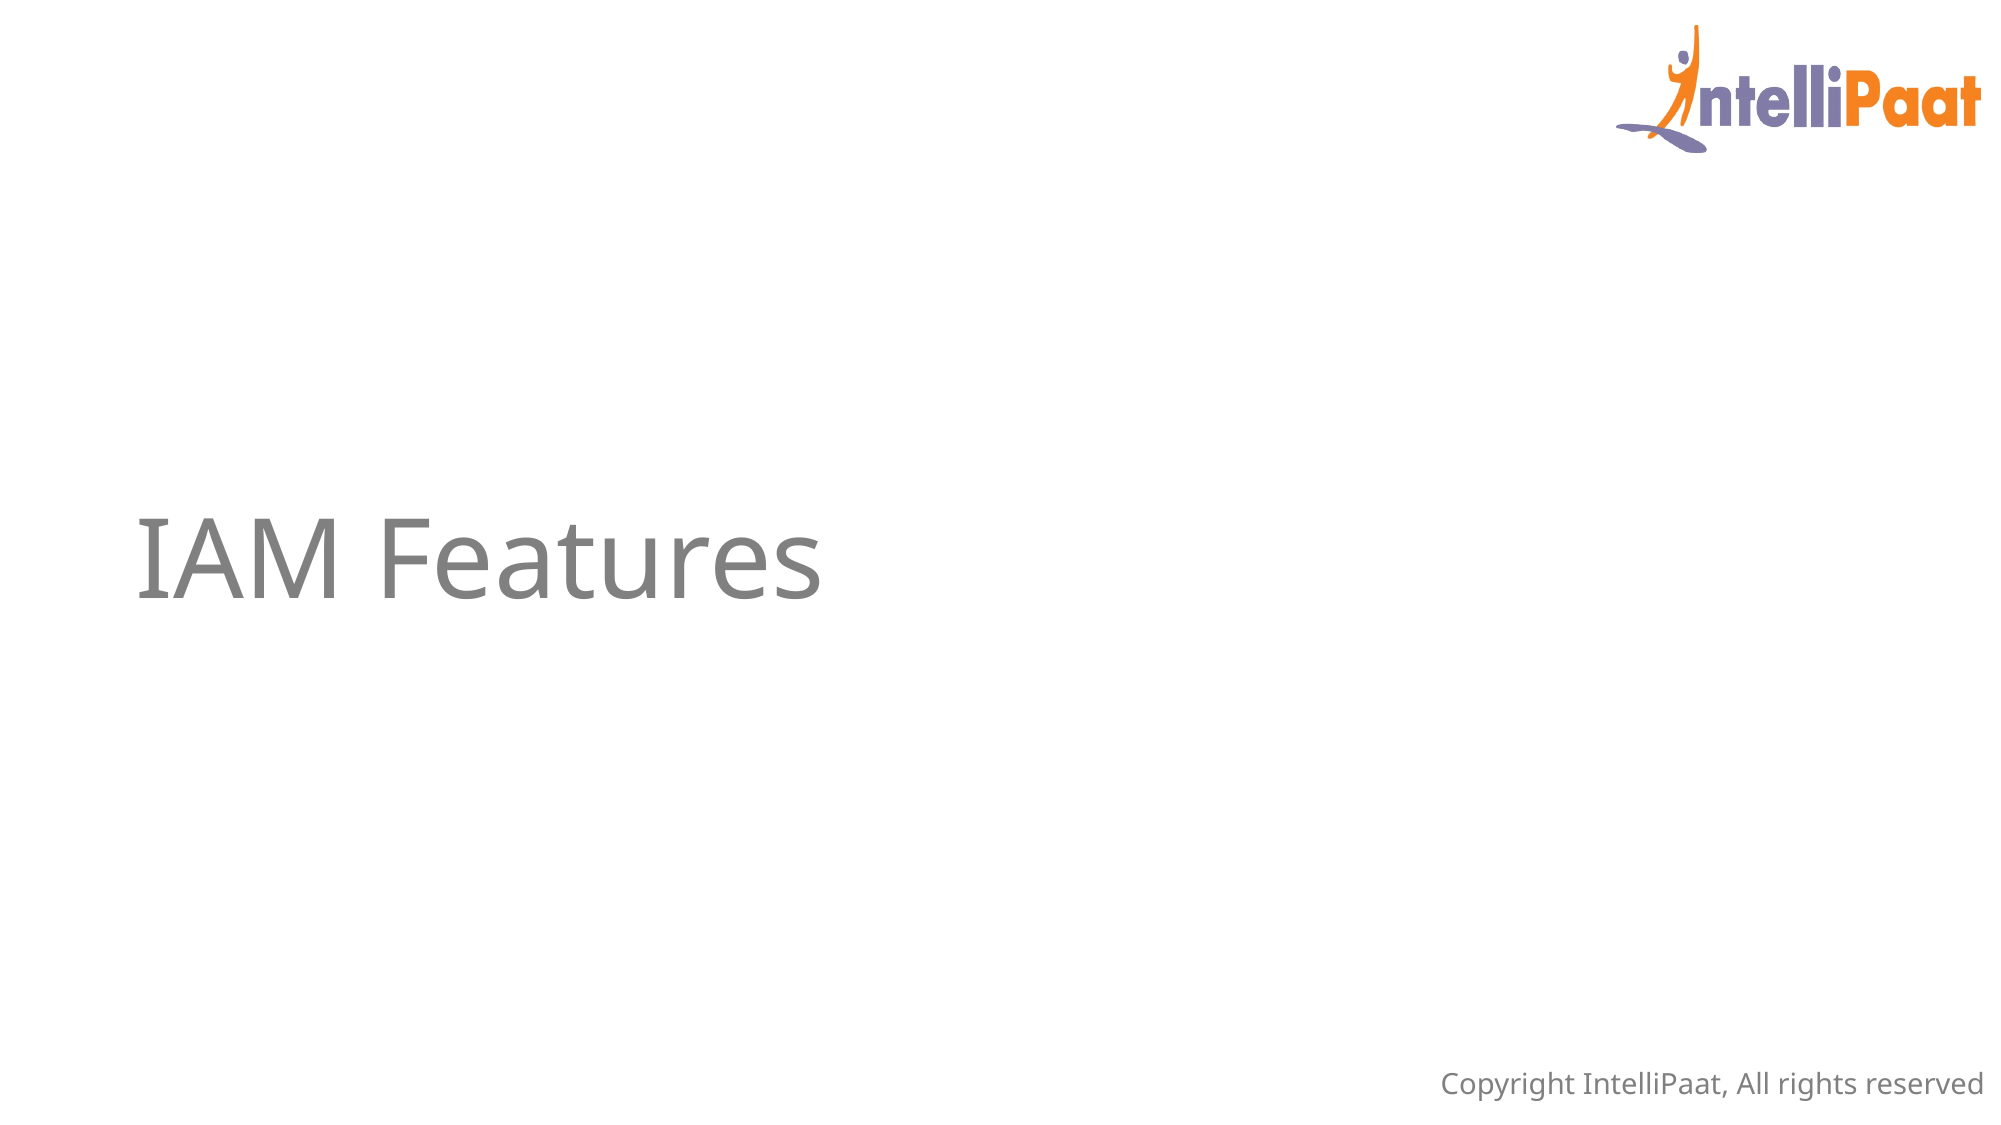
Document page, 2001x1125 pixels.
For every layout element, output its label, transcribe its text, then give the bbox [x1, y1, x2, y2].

text_box IAM Features [129, 498, 877, 626]
picture [1616, 25, 1981, 153]
